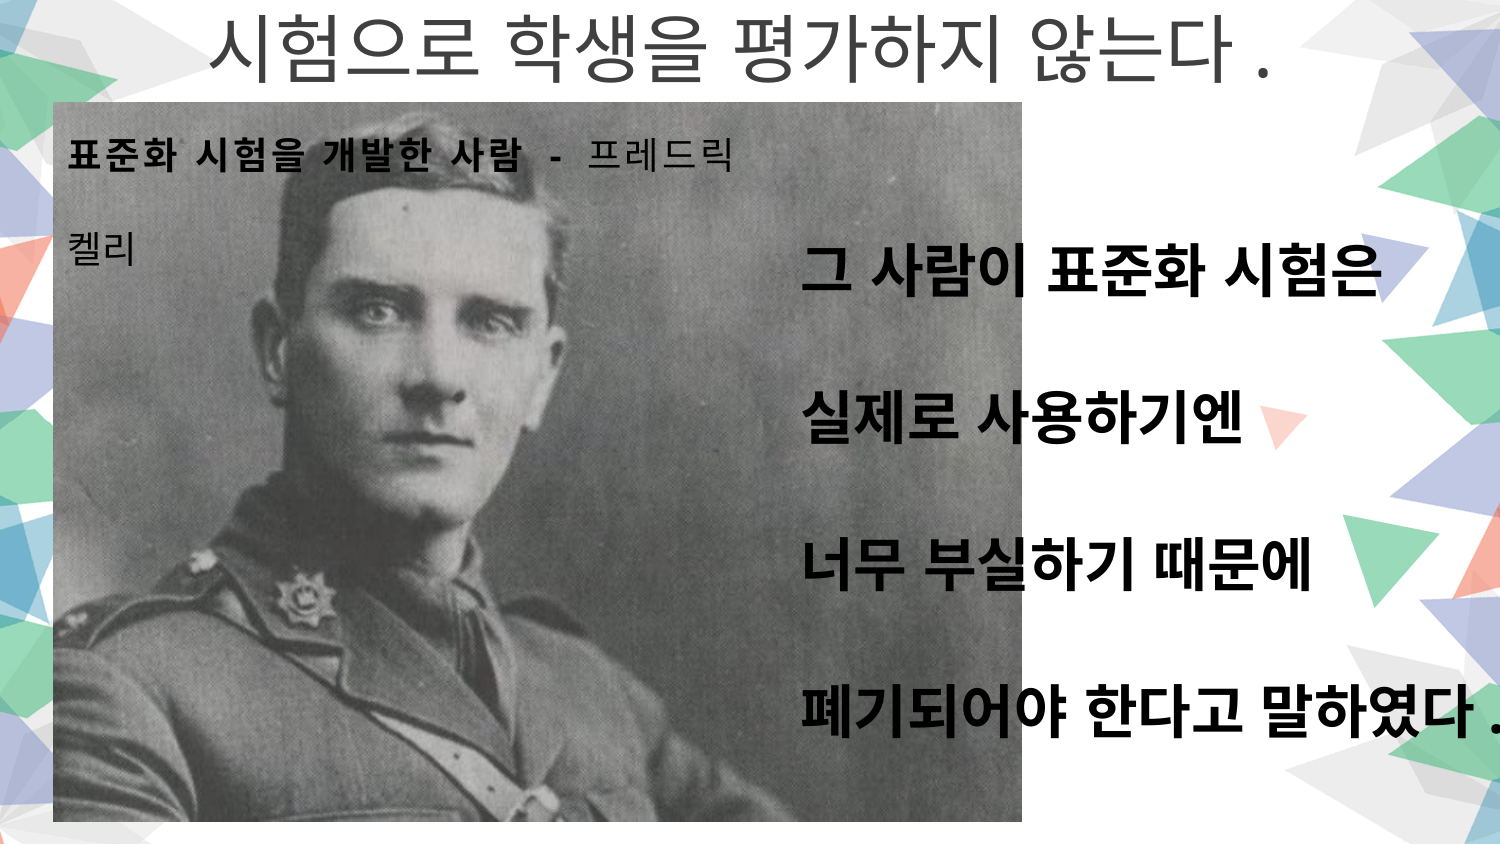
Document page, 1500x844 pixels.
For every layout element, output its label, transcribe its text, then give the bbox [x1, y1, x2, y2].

text_box 그 사람이 표준화 시험은 실제로 사용하기엔 너무 부실하기 때문에 폐기되어야 한다고 말하였다. [1026, 150, 1500, 753]
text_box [52, 74, 1022, 822]
picture [1022, 95, 1500, 150]
list 시험으로 학생을 평가하지 않는다. [0, 0, 1500, 95]
picture [0, 95, 1500, 844]
